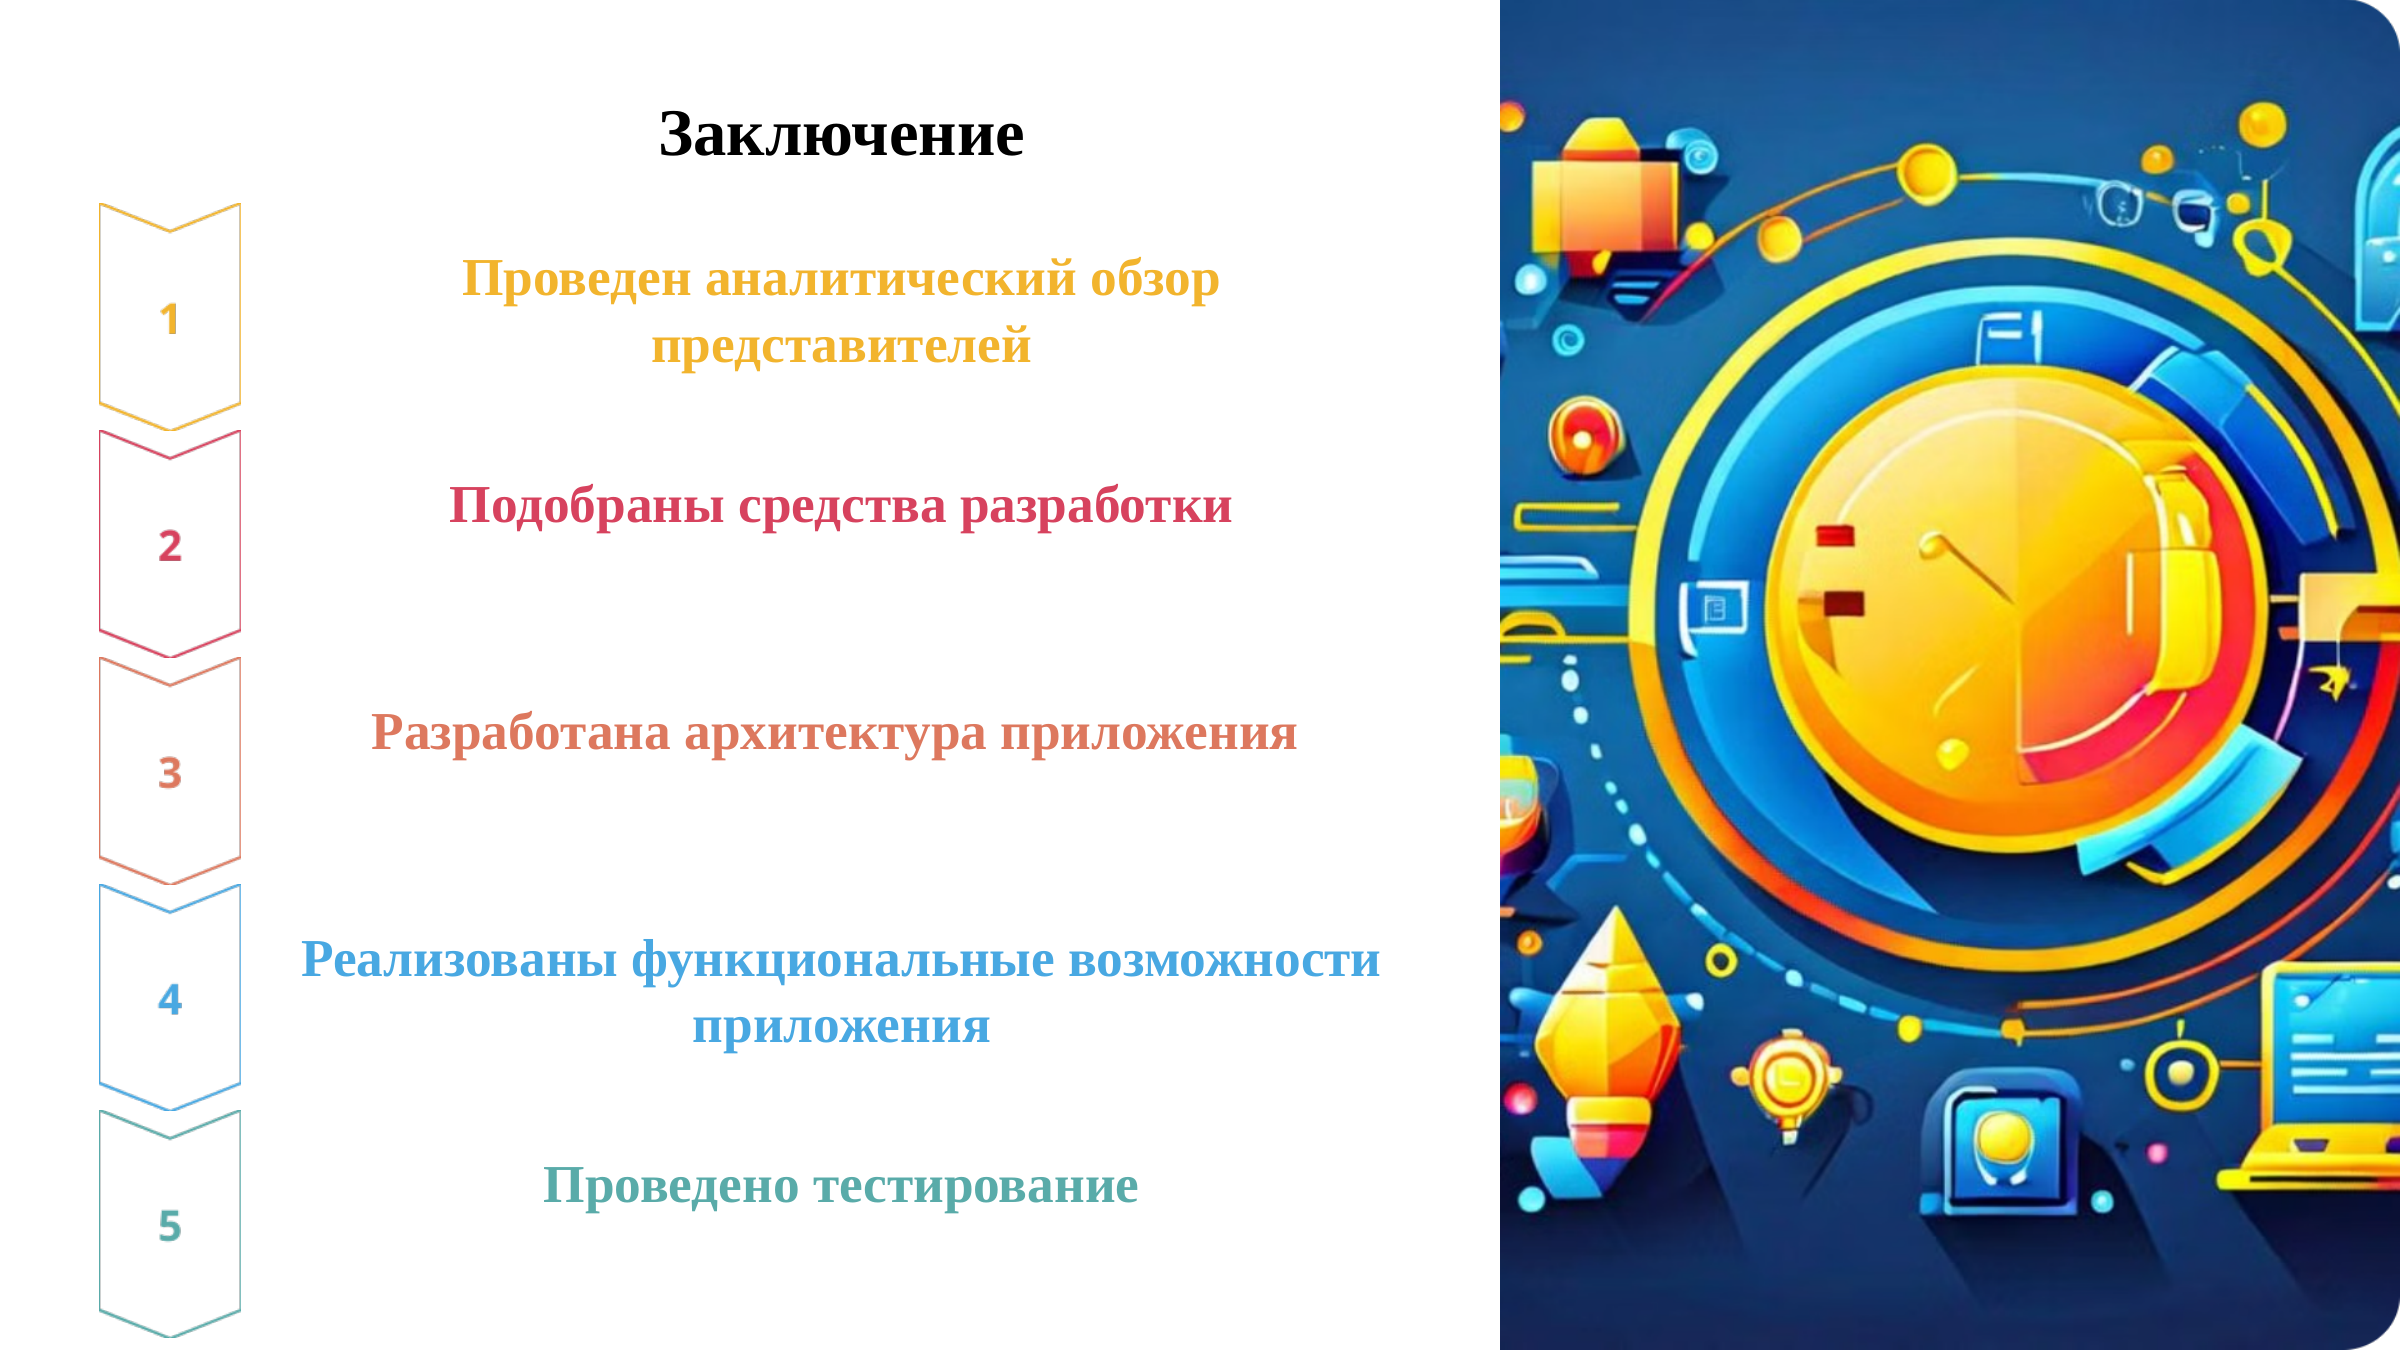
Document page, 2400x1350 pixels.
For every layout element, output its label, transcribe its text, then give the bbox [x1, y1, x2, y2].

text_box Реализованы функциональные возможности приложения [283, 912, 1401, 1046]
text_box Заключение [416, 77, 1084, 162]
picture [99, 203, 241, 1338]
text_box Подобраны средства разработки [416, 458, 1268, 526]
text_box Разработана архитектура приложения [336, 685, 1348, 753]
picture [1499, 0, 2400, 1350]
text_box Проведено тестирование [517, 1139, 1168, 1206]
picture [2344, 1045, 2364, 1049]
text_box Проведен аналитический обзор представителей [283, 232, 1401, 366]
